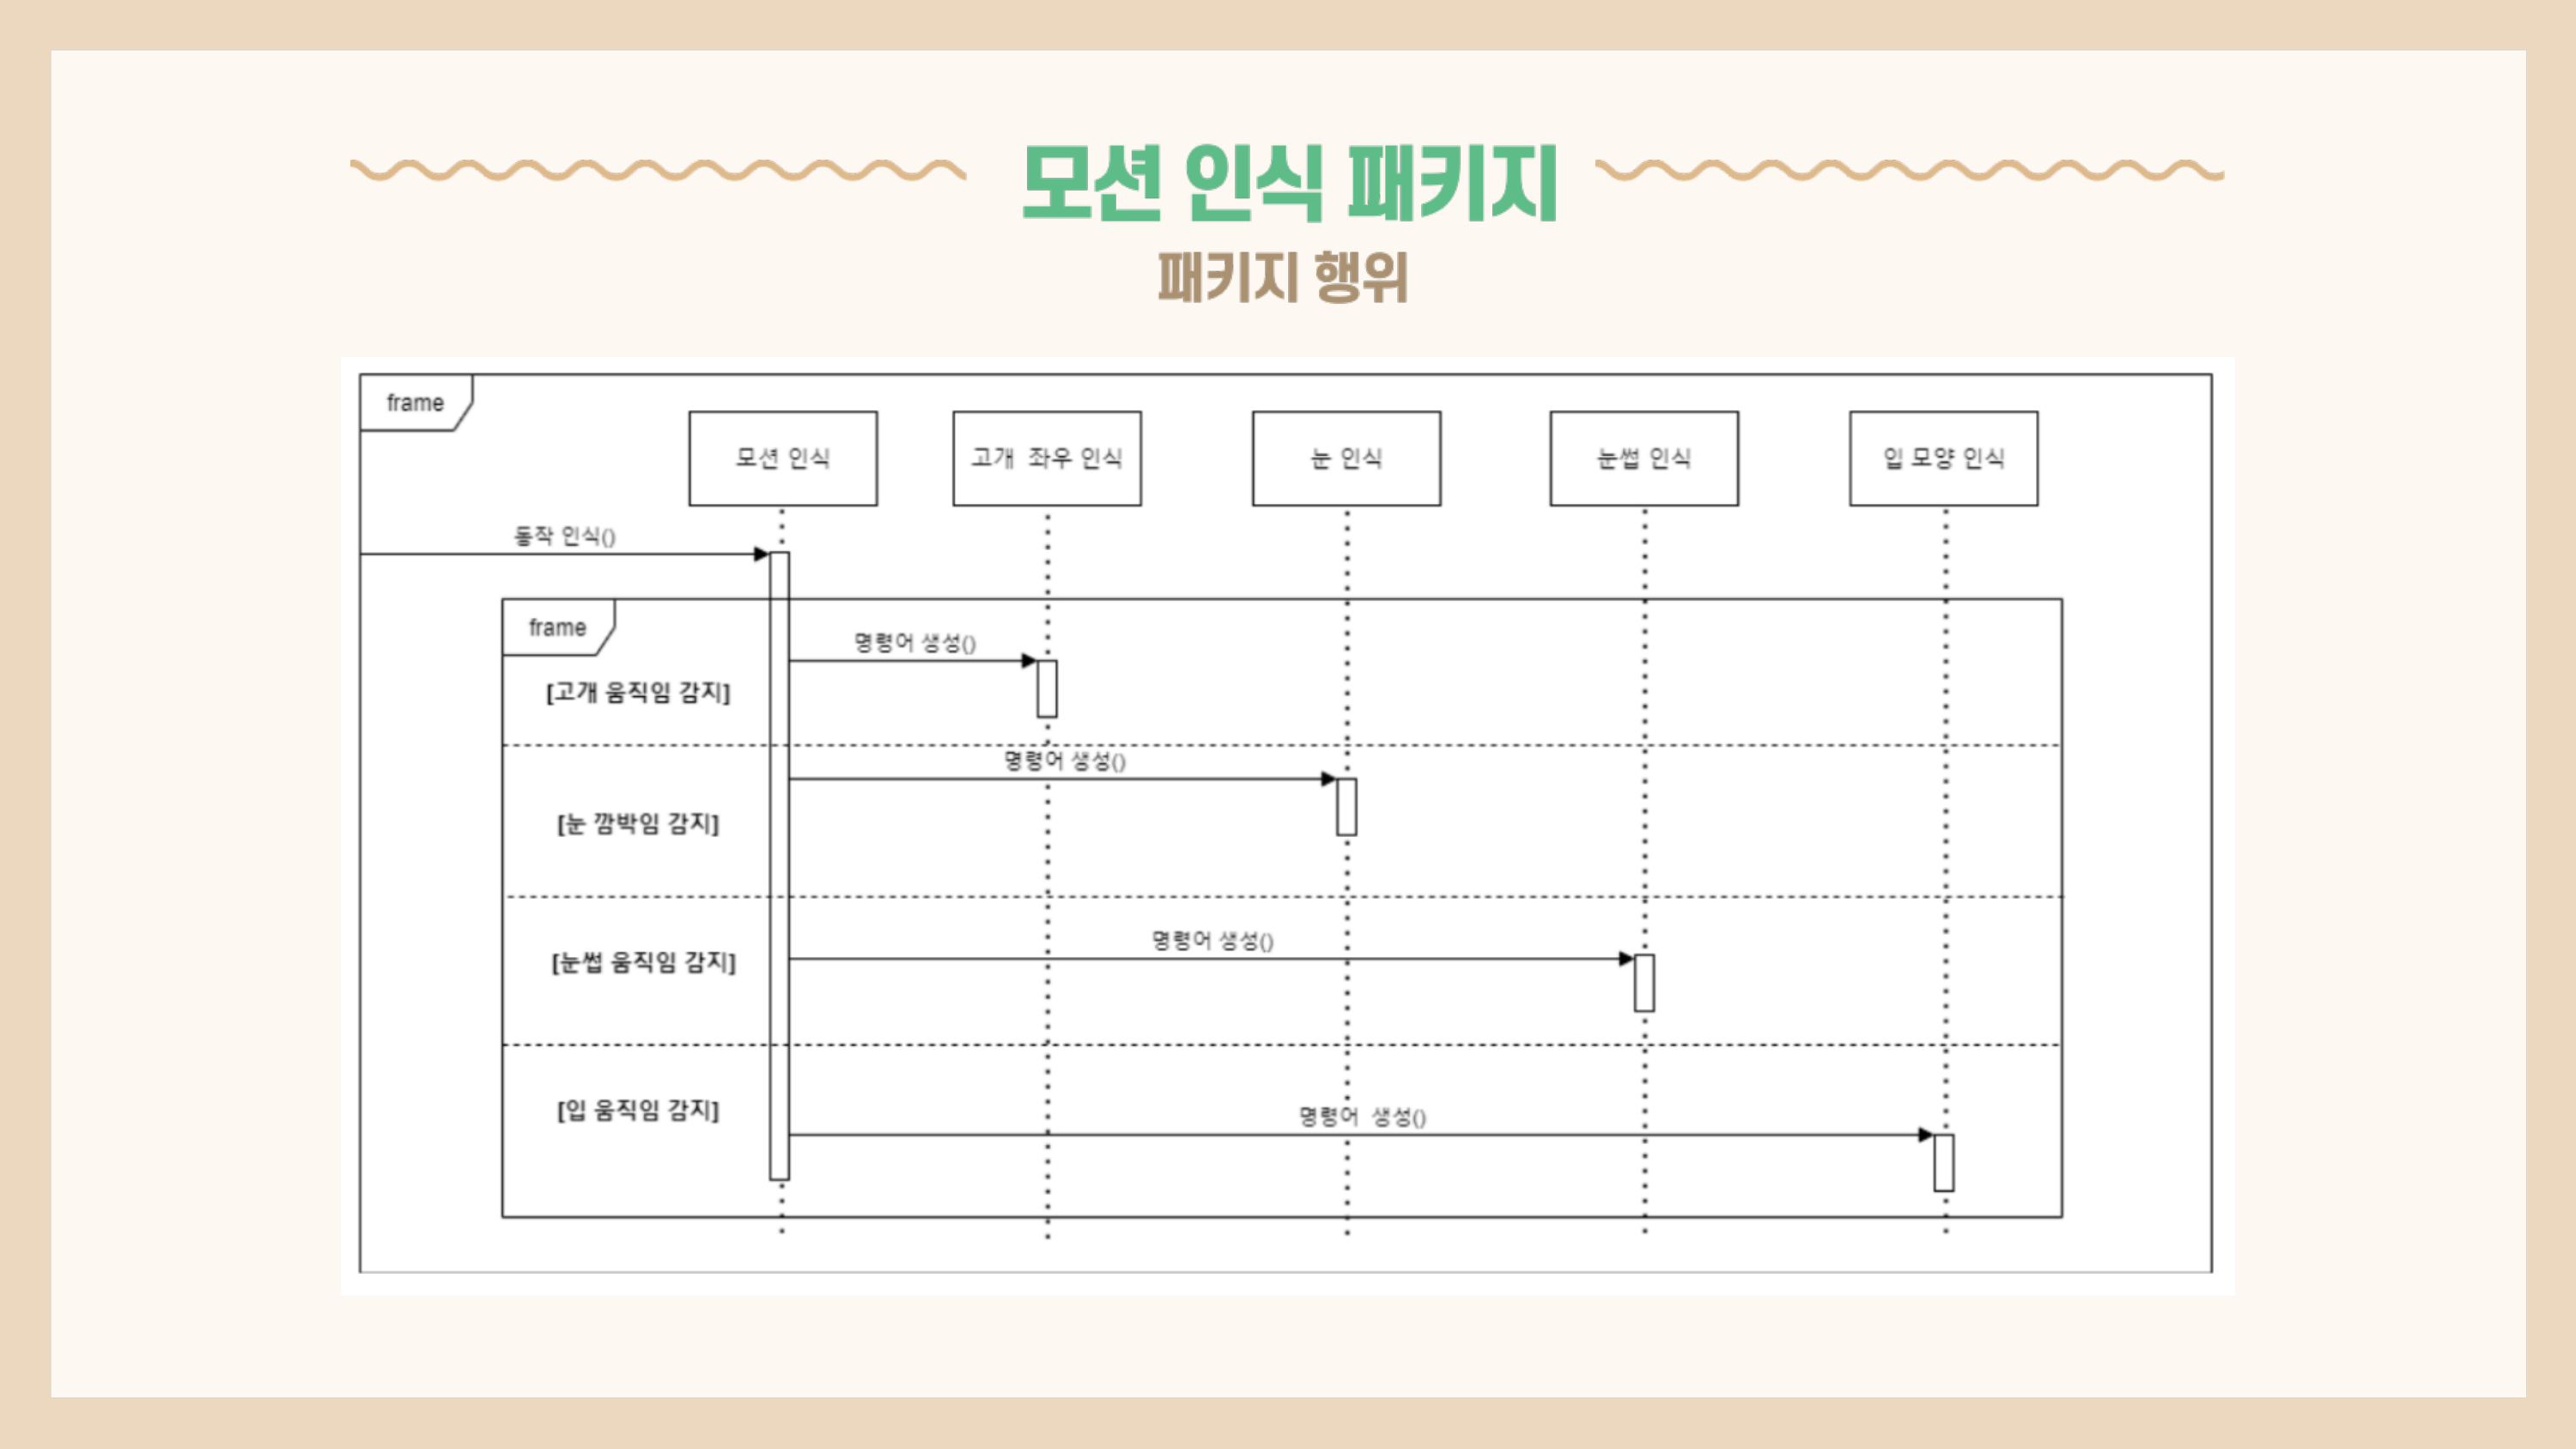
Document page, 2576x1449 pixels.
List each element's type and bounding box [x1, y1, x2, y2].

picture [641, 113, 1601, 339]
text_box [350, 158, 636, 183]
text_box [0, 0, 2576, 1449]
text_box [1605, 158, 2226, 183]
text_box [340, 357, 2235, 1296]
